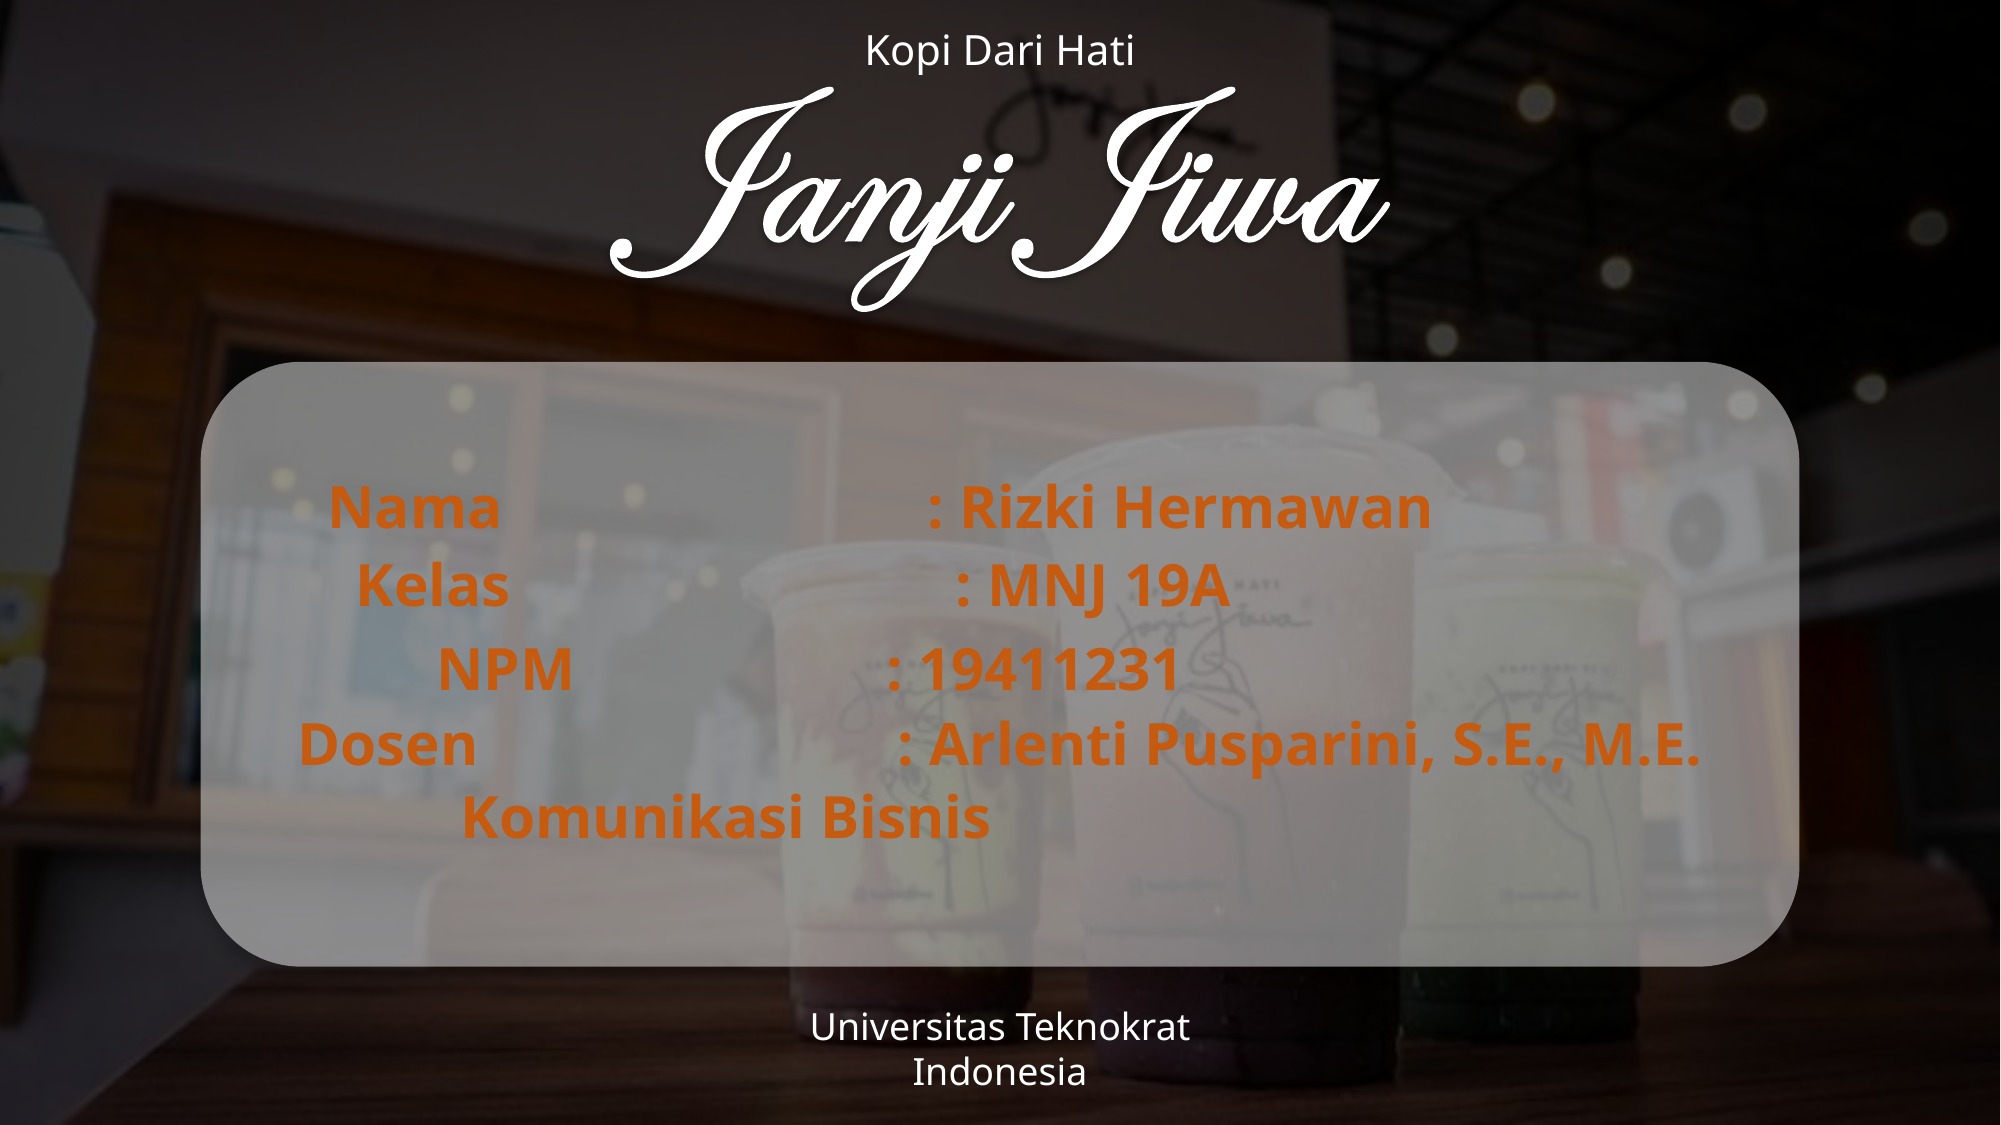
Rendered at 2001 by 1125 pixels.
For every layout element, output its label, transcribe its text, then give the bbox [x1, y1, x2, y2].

text_box Universitas Teknokrat Indonesia [726, 995, 1274, 1101]
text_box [200, 361, 1800, 967]
text_box Kopi Dari Hati [793, 16, 1207, 82]
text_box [609, 86, 1391, 312]
text_box [0, 0, 2000, 1125]
